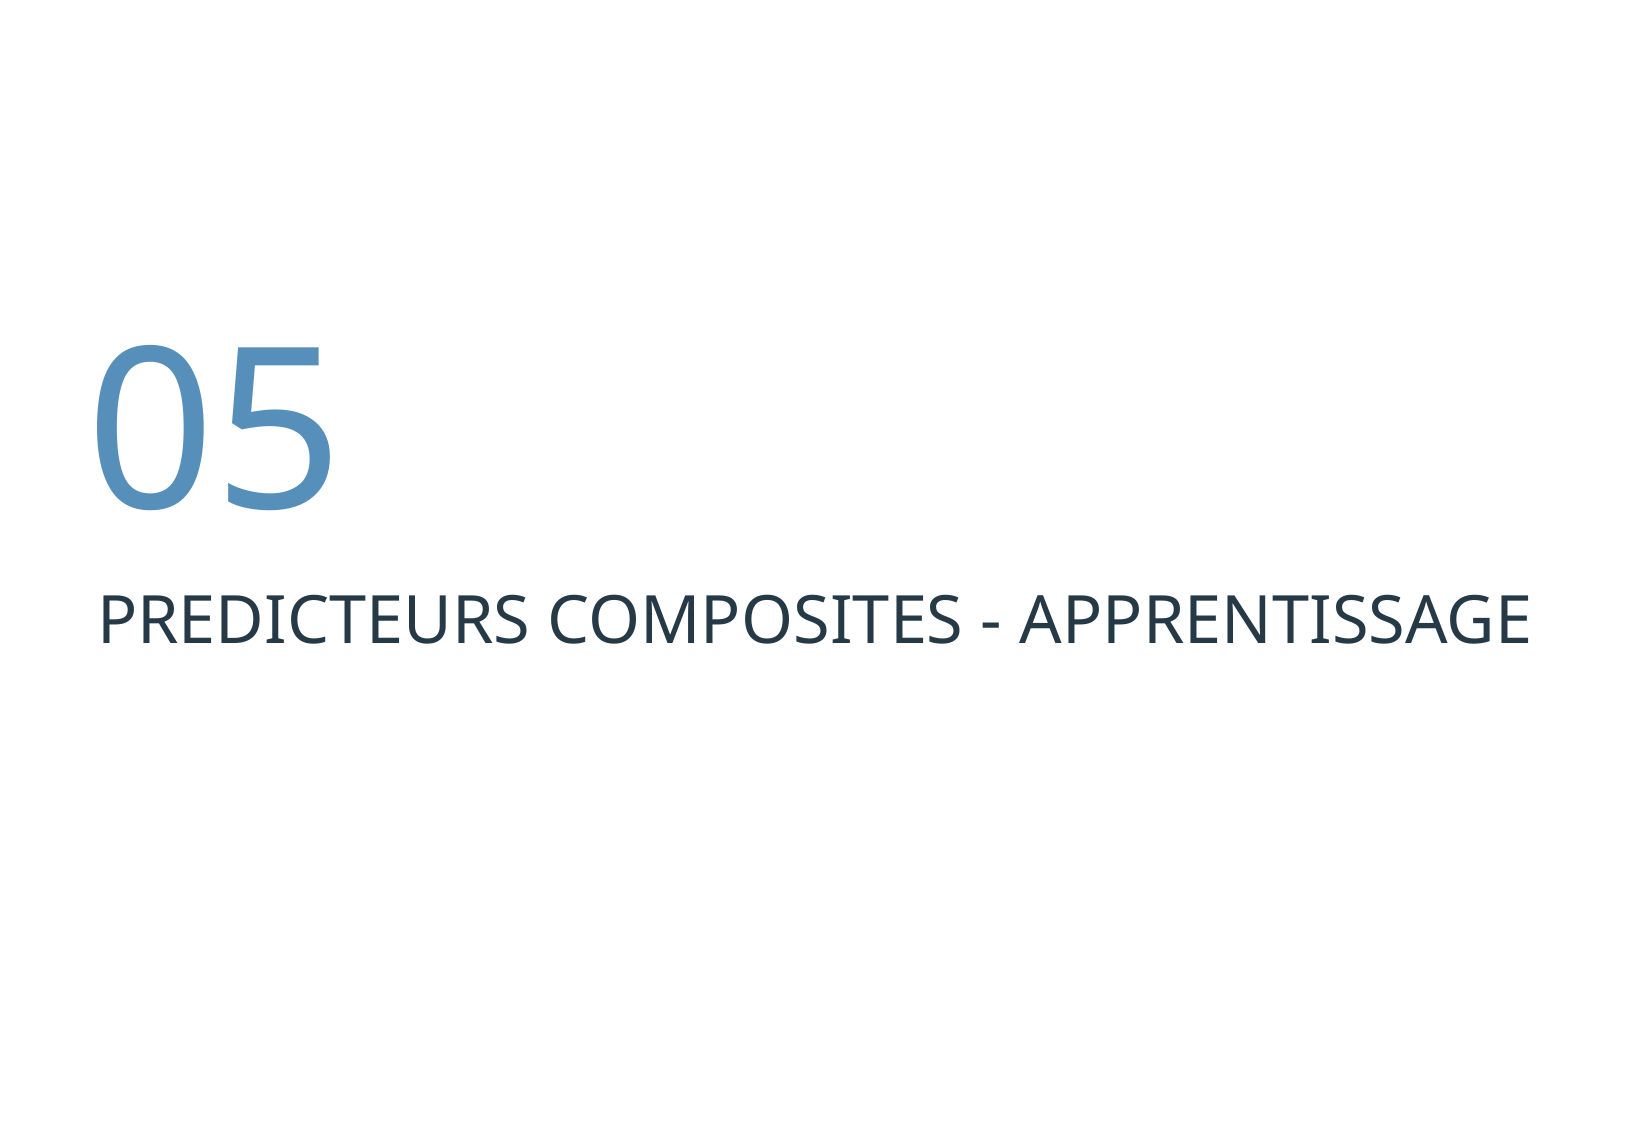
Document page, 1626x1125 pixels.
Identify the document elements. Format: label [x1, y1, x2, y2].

text_box [81, 328, 1489, 771]
